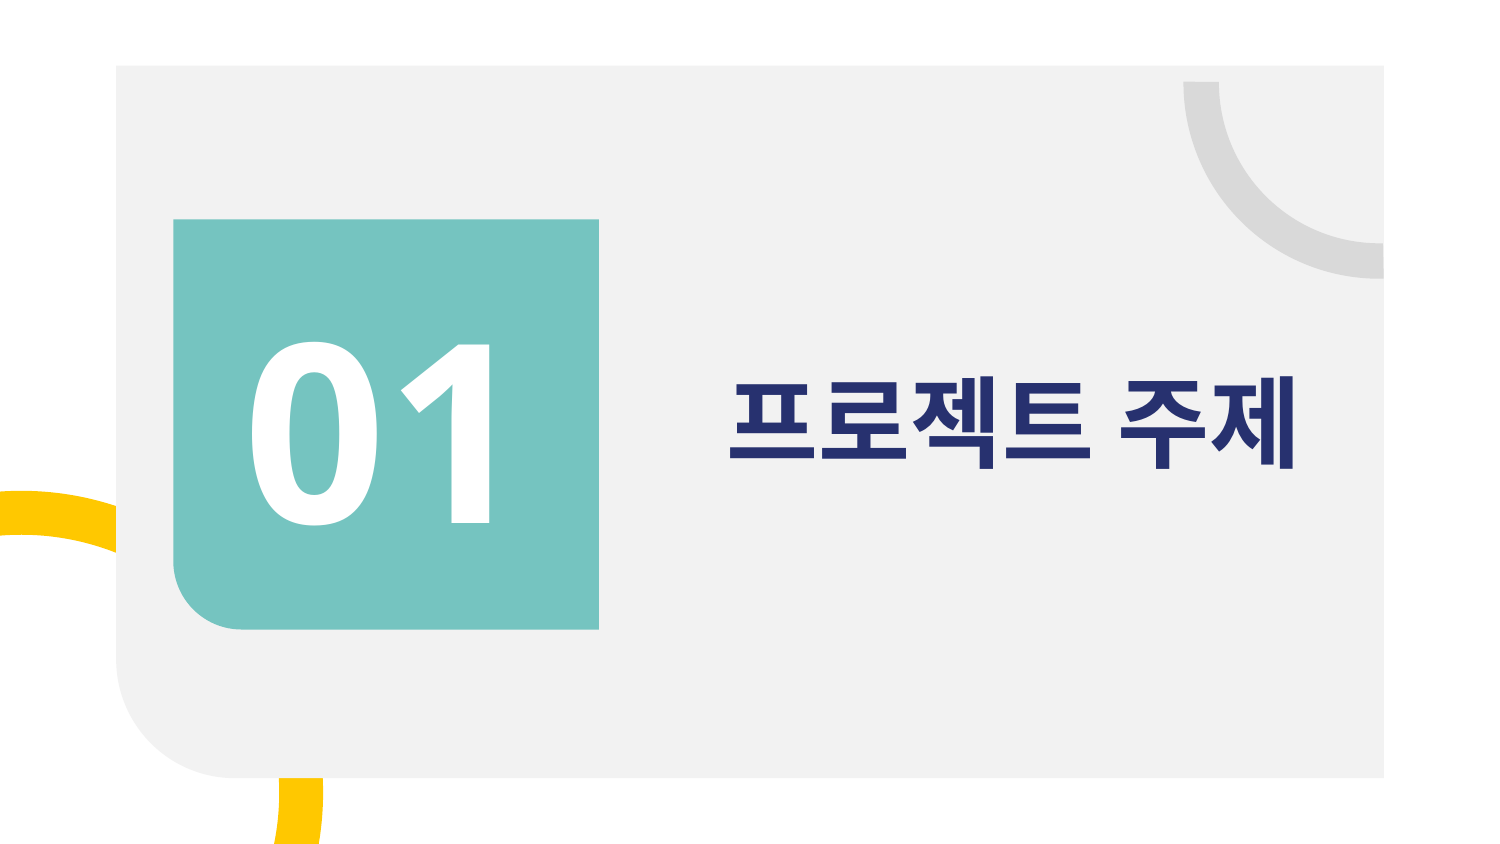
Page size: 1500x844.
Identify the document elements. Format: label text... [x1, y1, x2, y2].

title 프로젝트 주제 [536, 348, 1340, 496]
title 01 [173, 285, 599, 563]
